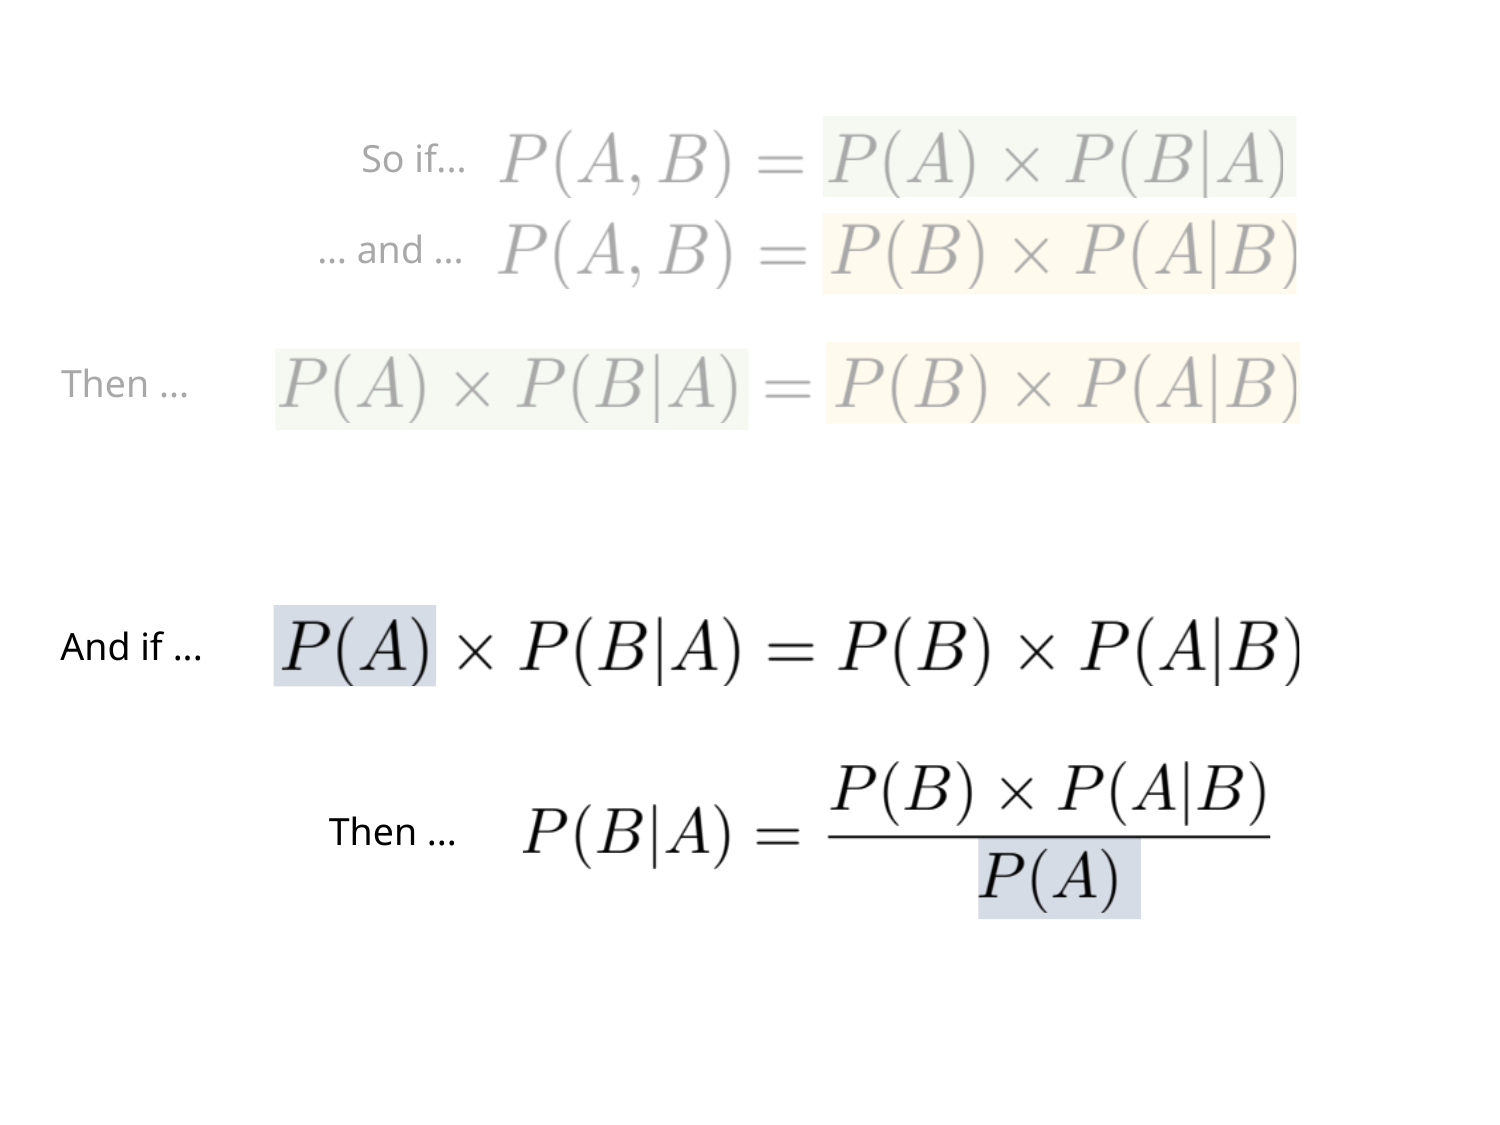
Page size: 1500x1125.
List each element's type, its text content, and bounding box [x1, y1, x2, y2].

picture [522, 760, 1271, 913]
text_box Then ... [314, 801, 473, 861]
picture [278, 352, 1297, 422]
text_box [273, 604, 437, 687]
picture [499, 128, 1284, 198]
picture [281, 615, 1300, 686]
picture [496, 218, 1297, 289]
text_box [34, 46, 1349, 505]
text_box [977, 913, 1142, 920]
text_box And if ... [45, 615, 218, 676]
